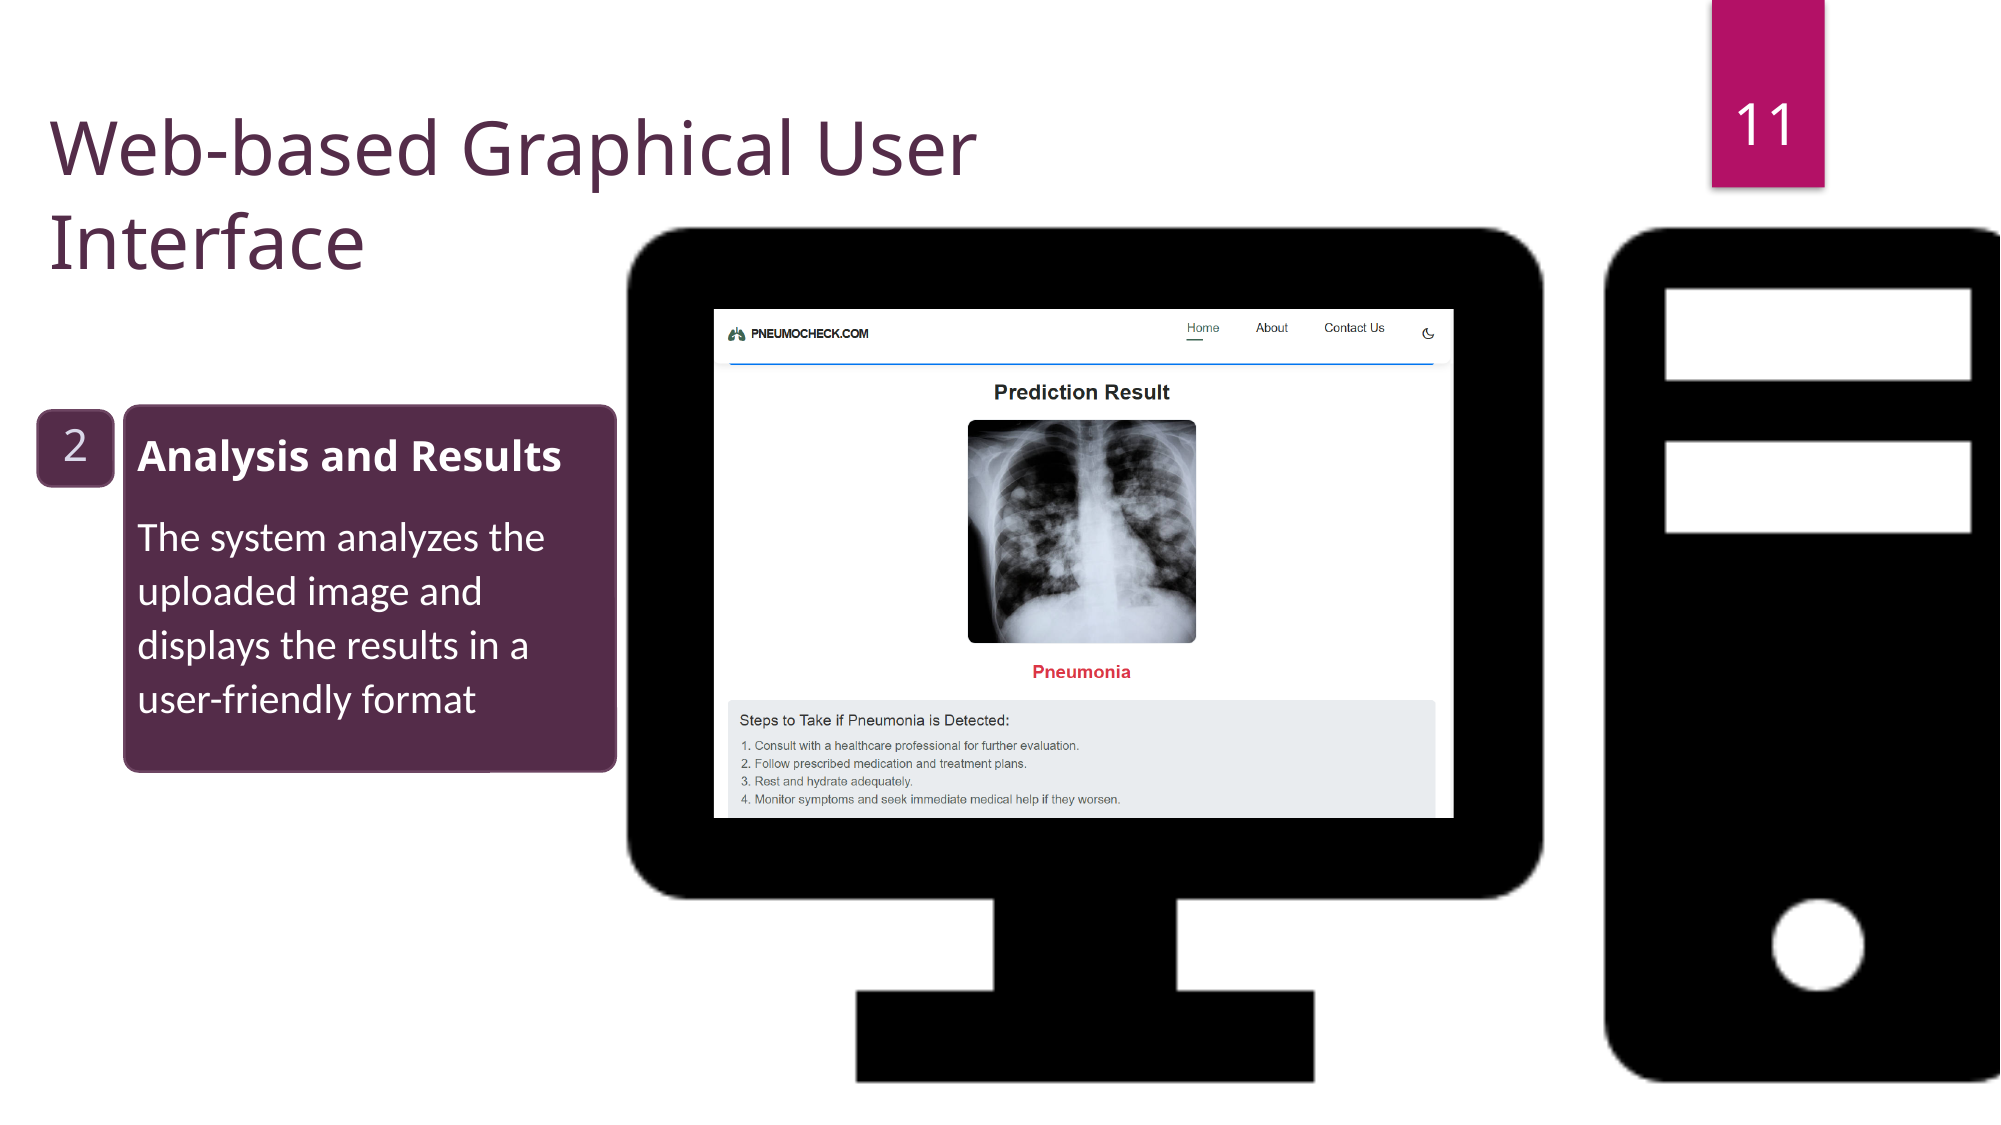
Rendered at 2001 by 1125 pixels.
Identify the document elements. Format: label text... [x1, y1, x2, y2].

text_box Web-based Graphical User Interface [49, 97, 592, 285]
text_box [124, 405, 592, 772]
text_box [37, 410, 114, 487]
text_box Analysis and Results [137, 432, 485, 480]
text_box The system analyzes the uploaded image and displays the results in a user-friendly format. [137, 506, 592, 723]
picture [598, 0, 2000, 1125]
text_box 2 [62, 425, 89, 471]
